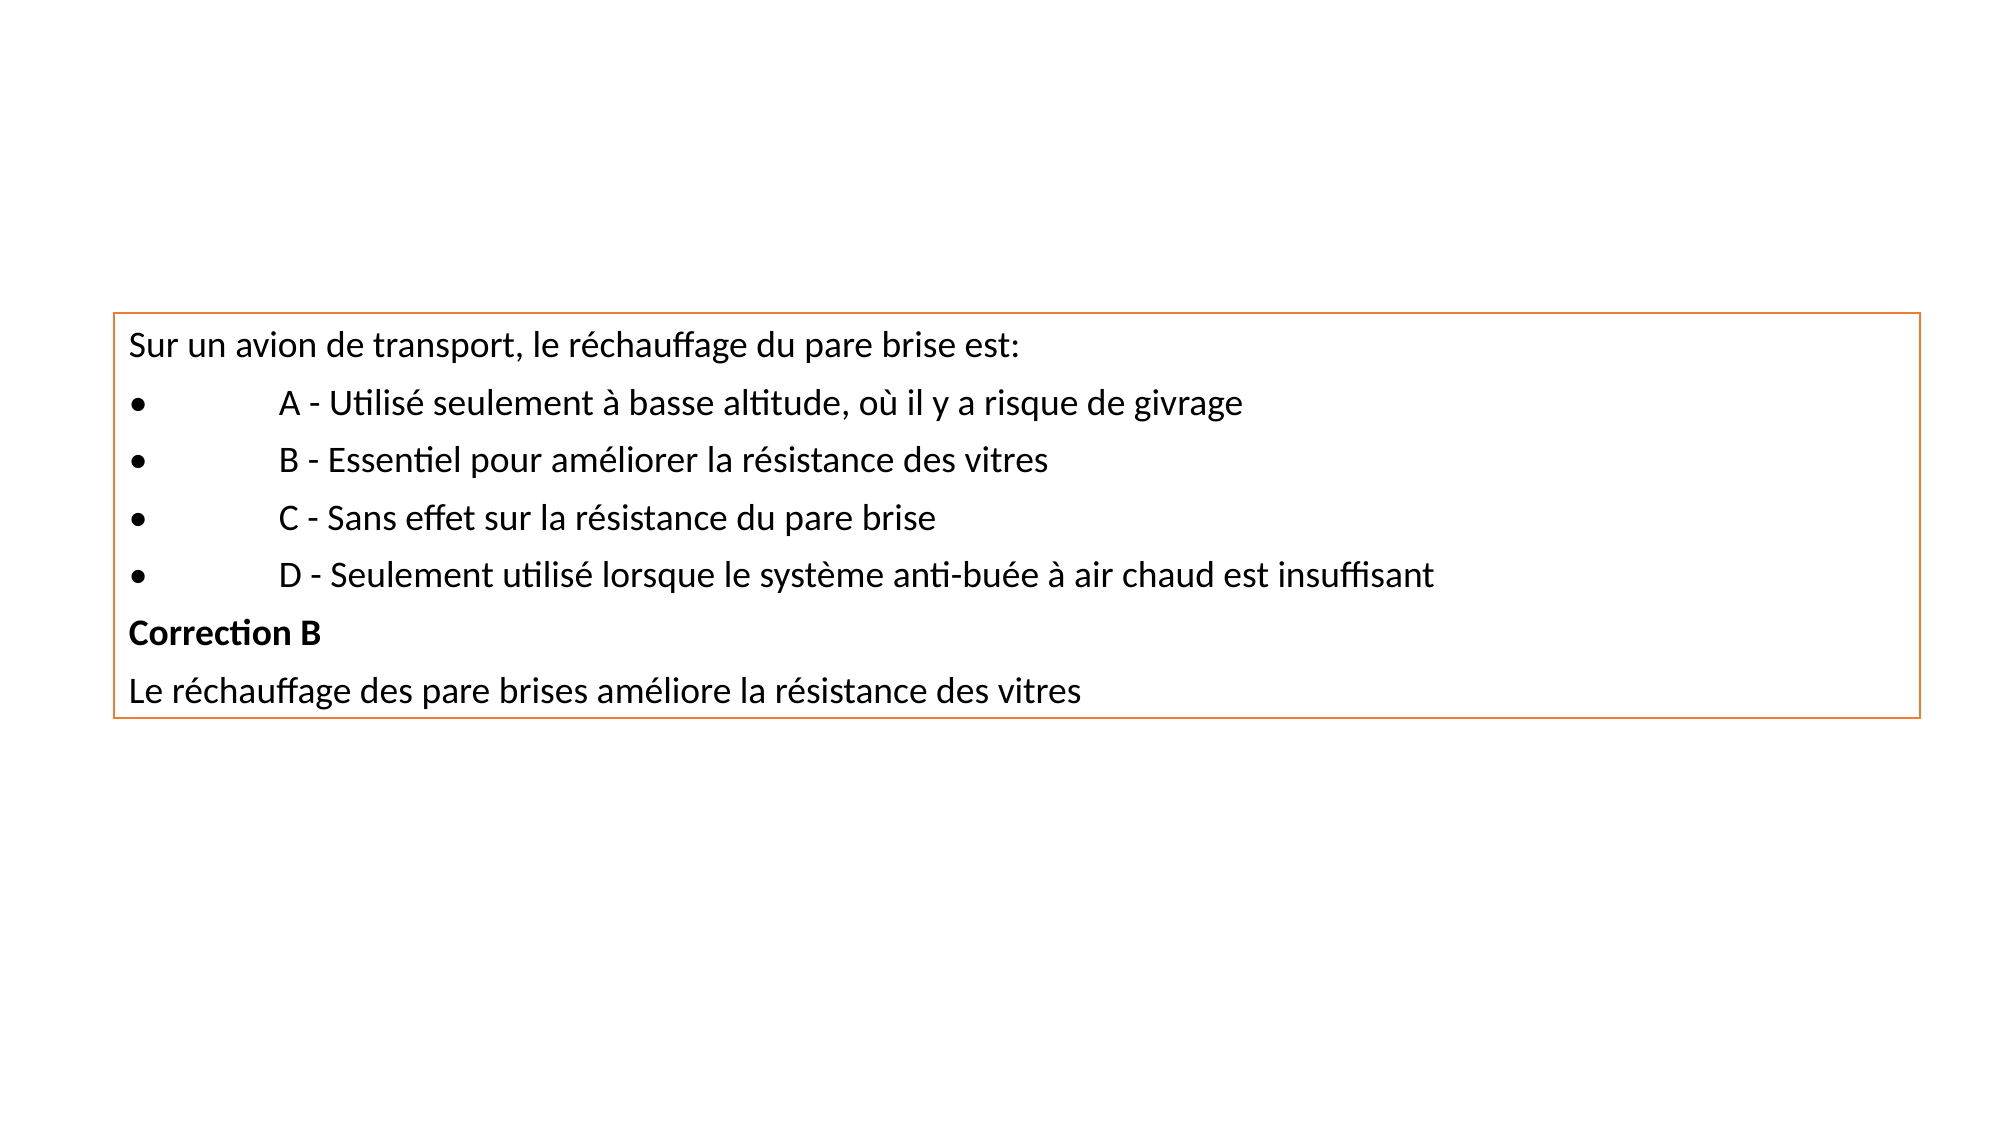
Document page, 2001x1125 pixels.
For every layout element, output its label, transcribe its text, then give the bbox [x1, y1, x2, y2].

text_box Sur un avion de transport, le réchauffage du pare brise est: • A - Utilisé seulement à basse altitude, où il y a risque de givrage • B - Essentiel pour améliorer la résistance des vitres • C - Sans effet sur la résistance du pare brise • D - Seulement utilisé lorsque le système anti-buée à air chaud est insuffisant Correction B Le réchauffage des pare brises améliore la résistance des vitres [113, 312, 1921, 719]
